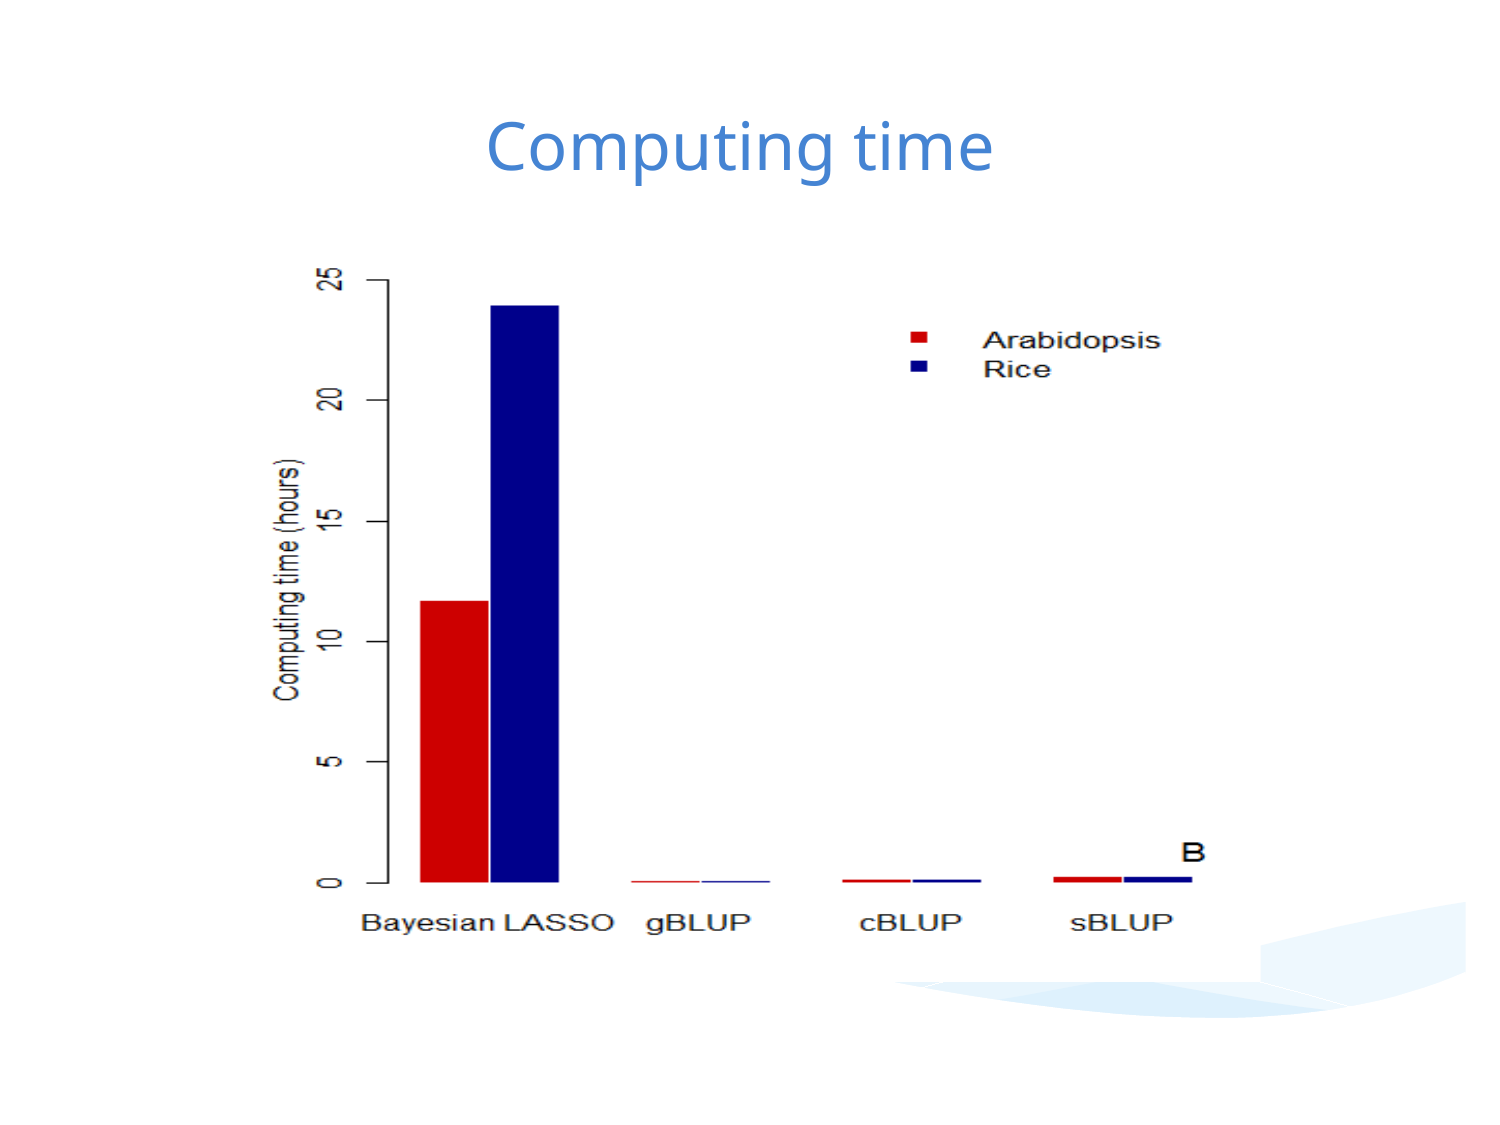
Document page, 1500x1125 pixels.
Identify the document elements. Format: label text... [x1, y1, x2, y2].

text_box Computing time [246, 16, 1235, 192]
picture [220, 256, 1261, 982]
